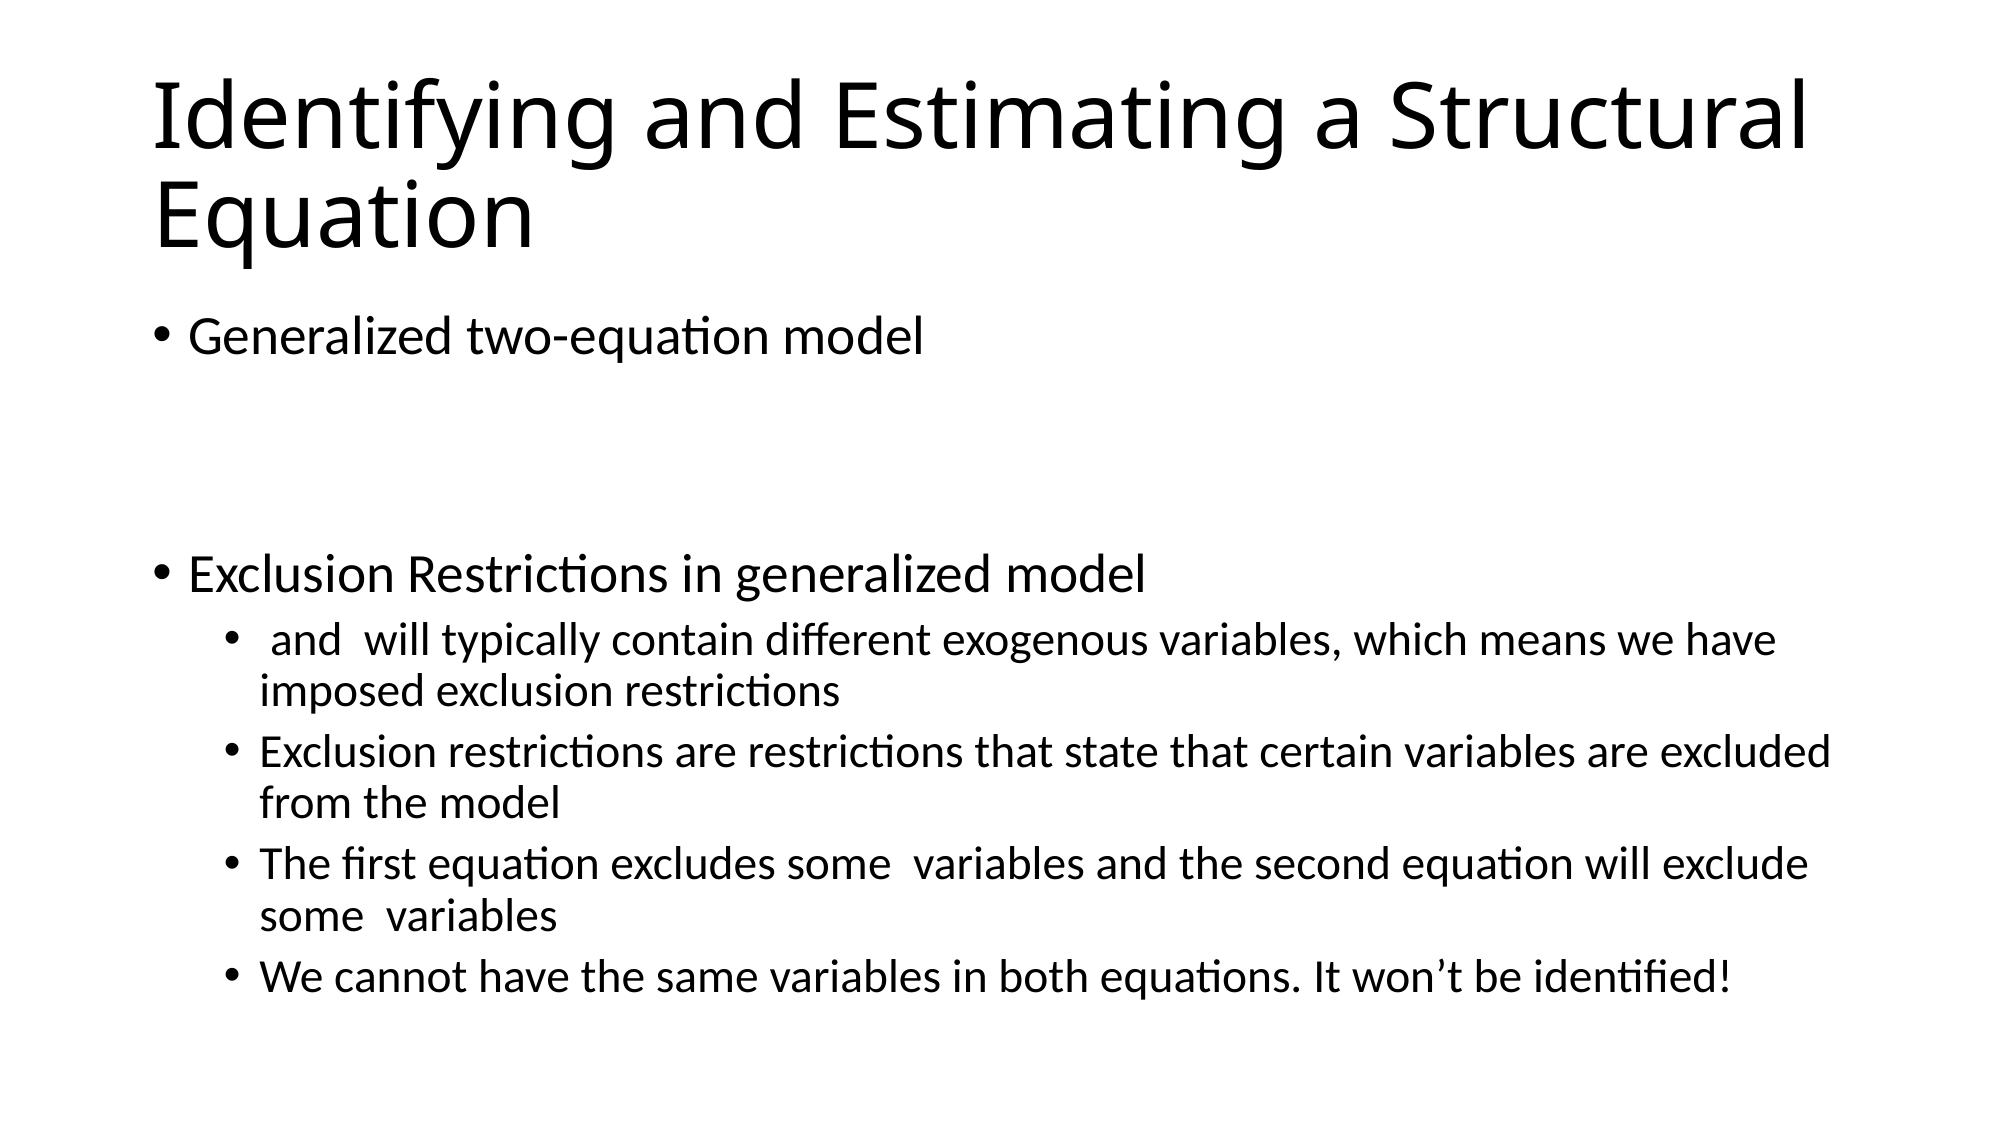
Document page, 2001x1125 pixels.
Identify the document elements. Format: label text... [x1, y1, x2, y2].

title Identifying and Estimating a Structural Equation [137, 59, 1863, 278]
